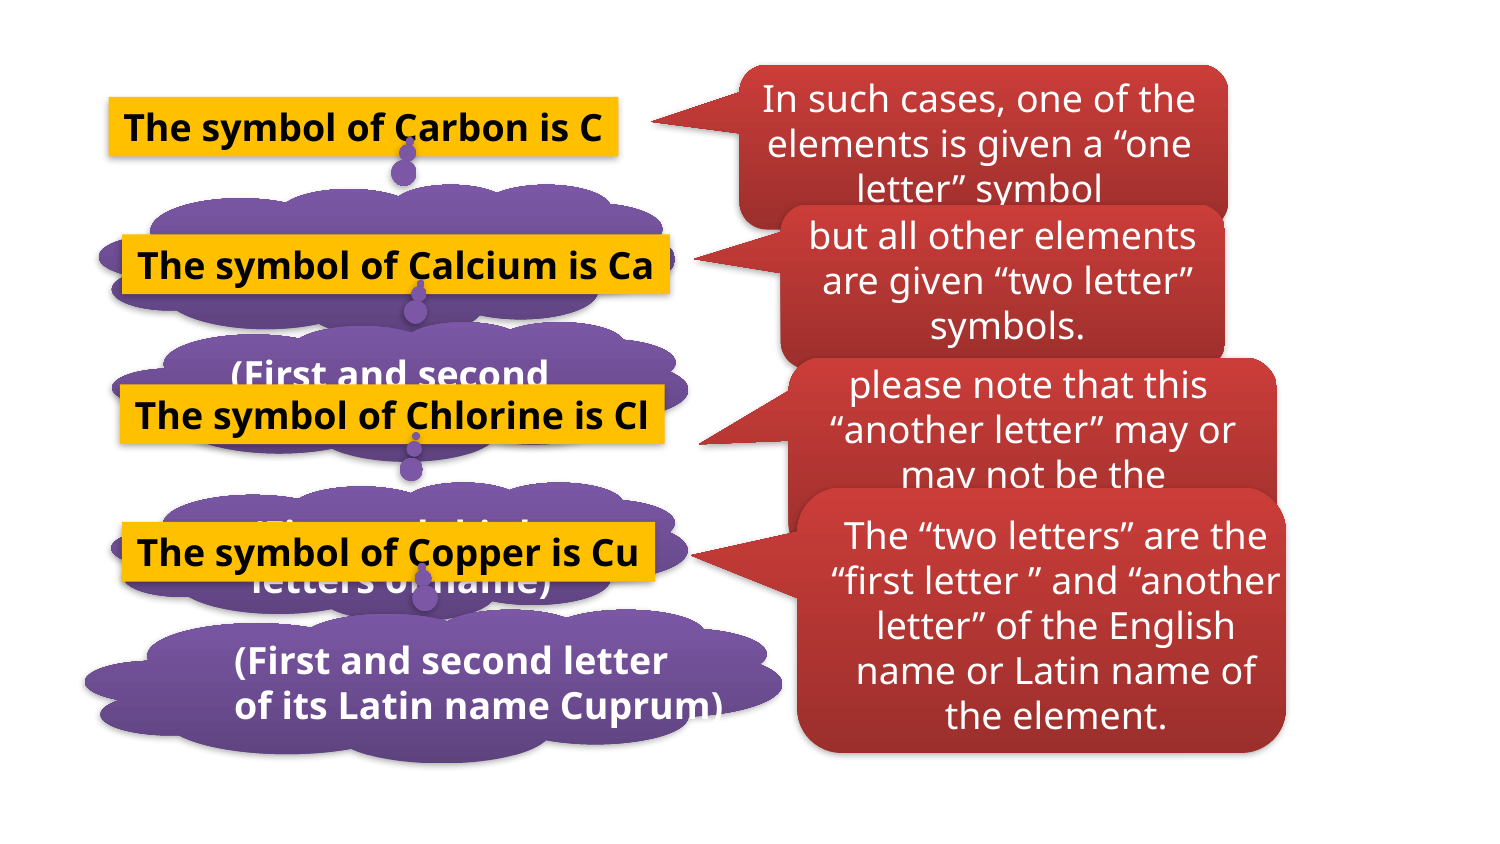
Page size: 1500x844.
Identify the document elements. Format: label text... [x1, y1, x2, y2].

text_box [99, 184, 676, 339]
text_box The symbol of Carbon is C [108, 96, 619, 157]
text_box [739, 64, 1229, 235]
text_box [85, 609, 813, 764]
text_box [111, 481, 688, 607]
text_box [797, 487, 1313, 760]
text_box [112, 321, 689, 462]
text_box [774, 196, 1241, 382]
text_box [788, 343, 1280, 562]
